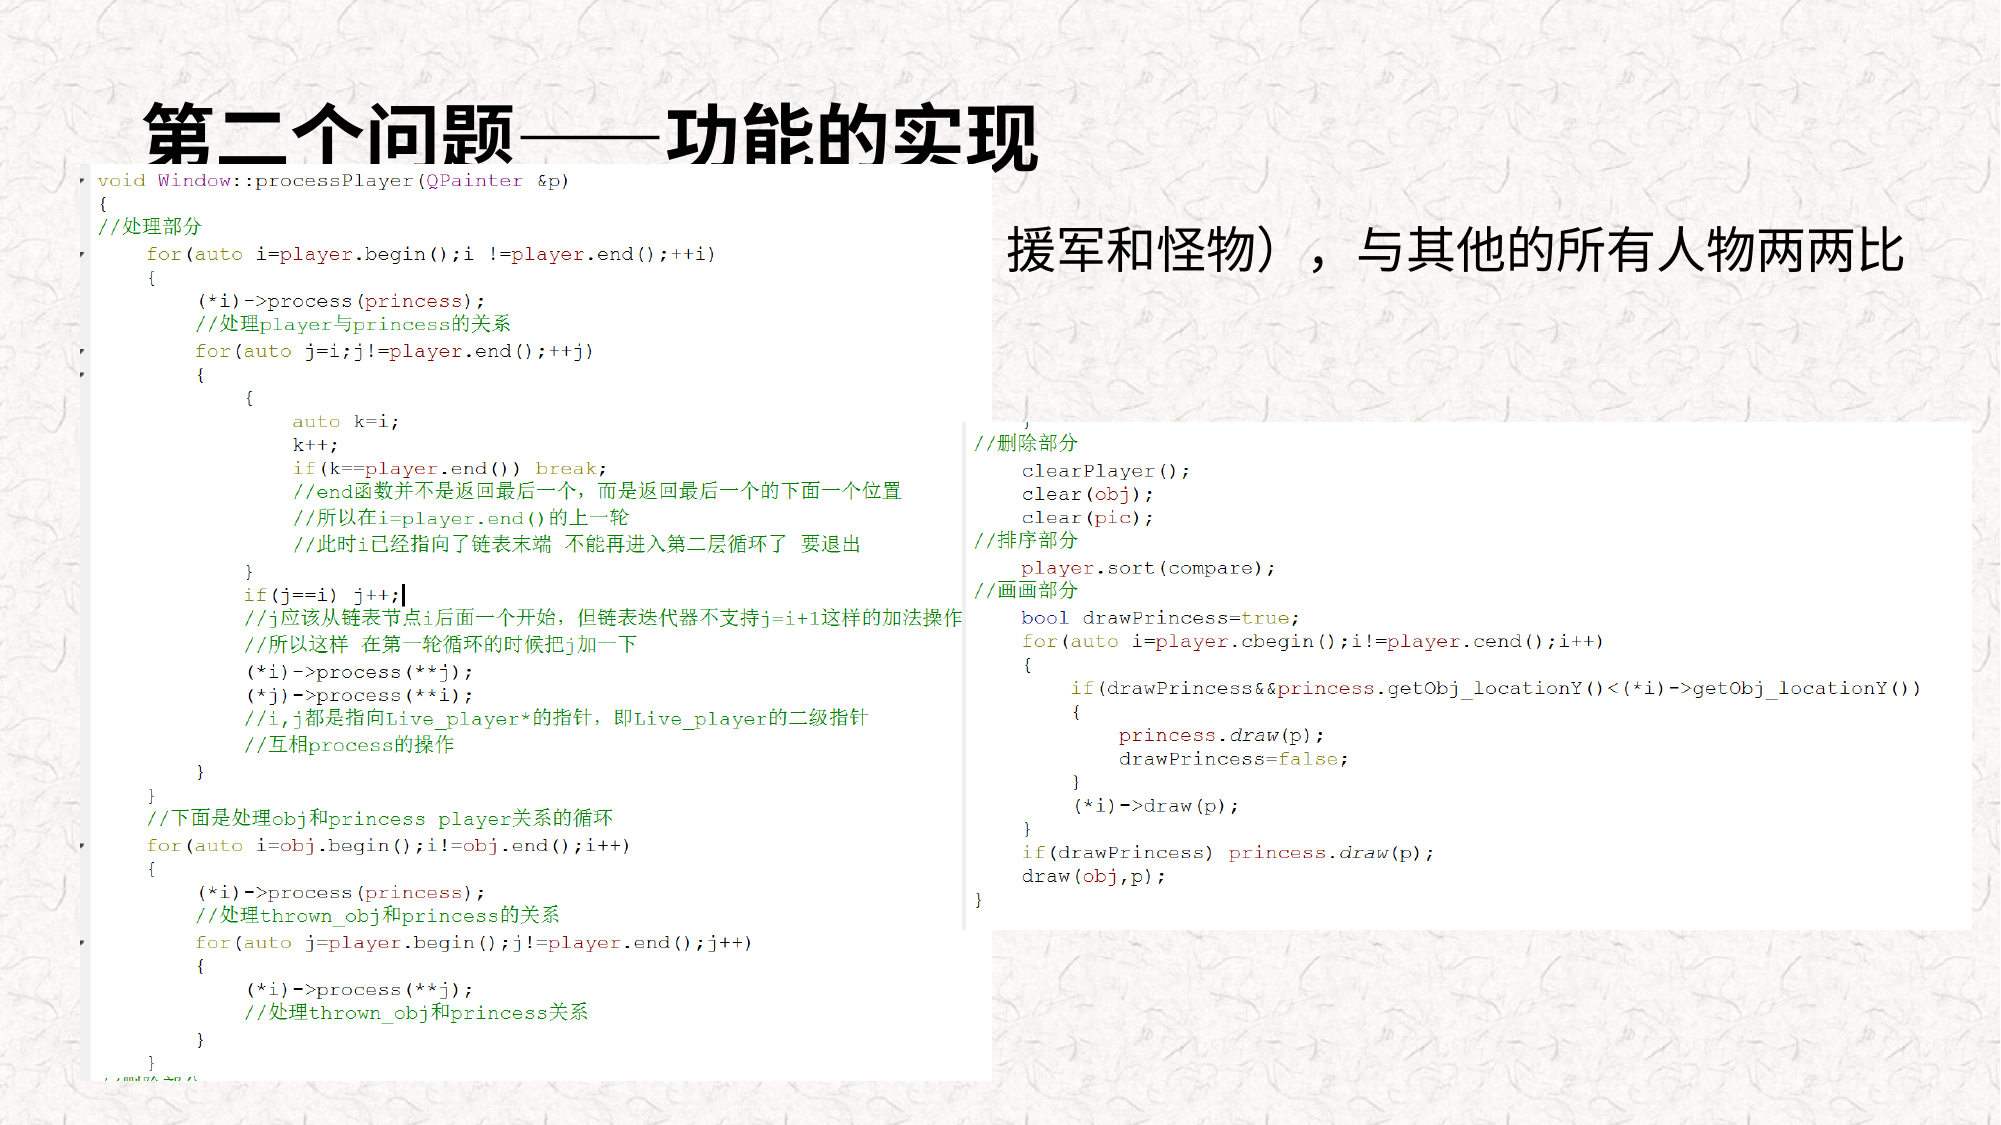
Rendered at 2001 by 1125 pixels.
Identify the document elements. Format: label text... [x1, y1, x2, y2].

text_box process统一让各个人物（包括公主、援军和怪物），与其他的所有人物两两比较，做出攻击、减血等各种处理。 [998, 210, 1925, 346]
picture [0, 0, 2001, 1125]
text_box 第二个问题——功能的实现 [125, 84, 1055, 189]
